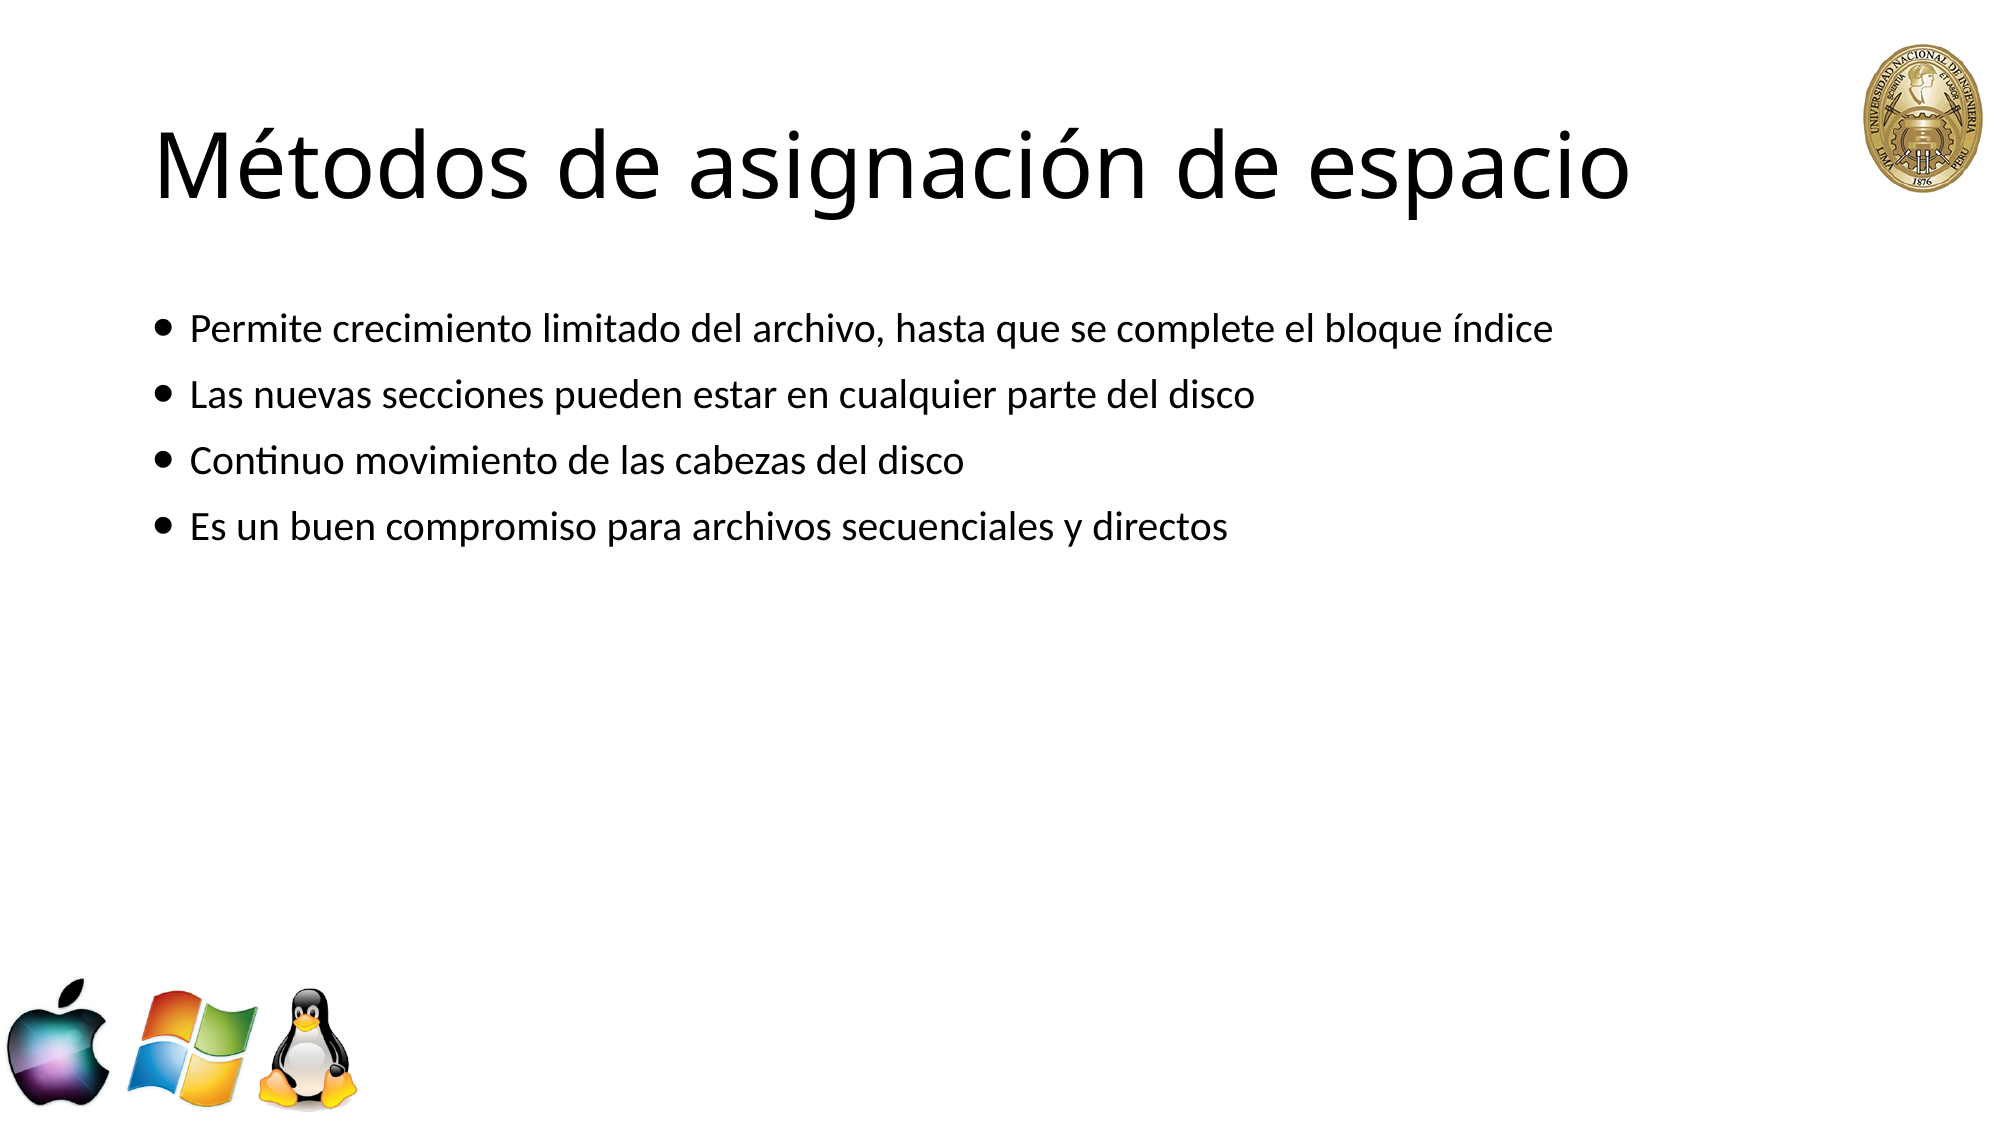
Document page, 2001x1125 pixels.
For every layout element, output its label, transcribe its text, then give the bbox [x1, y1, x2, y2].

title Métodos de asignación de espacio [137, 59, 1863, 278]
list Permite crecimiento limitado del archivo, hasta que se complete el bloque índice Las nuevas secciones pueden estar en cualquier parte del disco Continuo movimiento de las cabezas del disco Es un buen compromiso para archivos secuenciales y directos [137, 299, 1863, 1014]
picture [1862, 40, 1986, 196]
picture [1, 973, 363, 1113]
